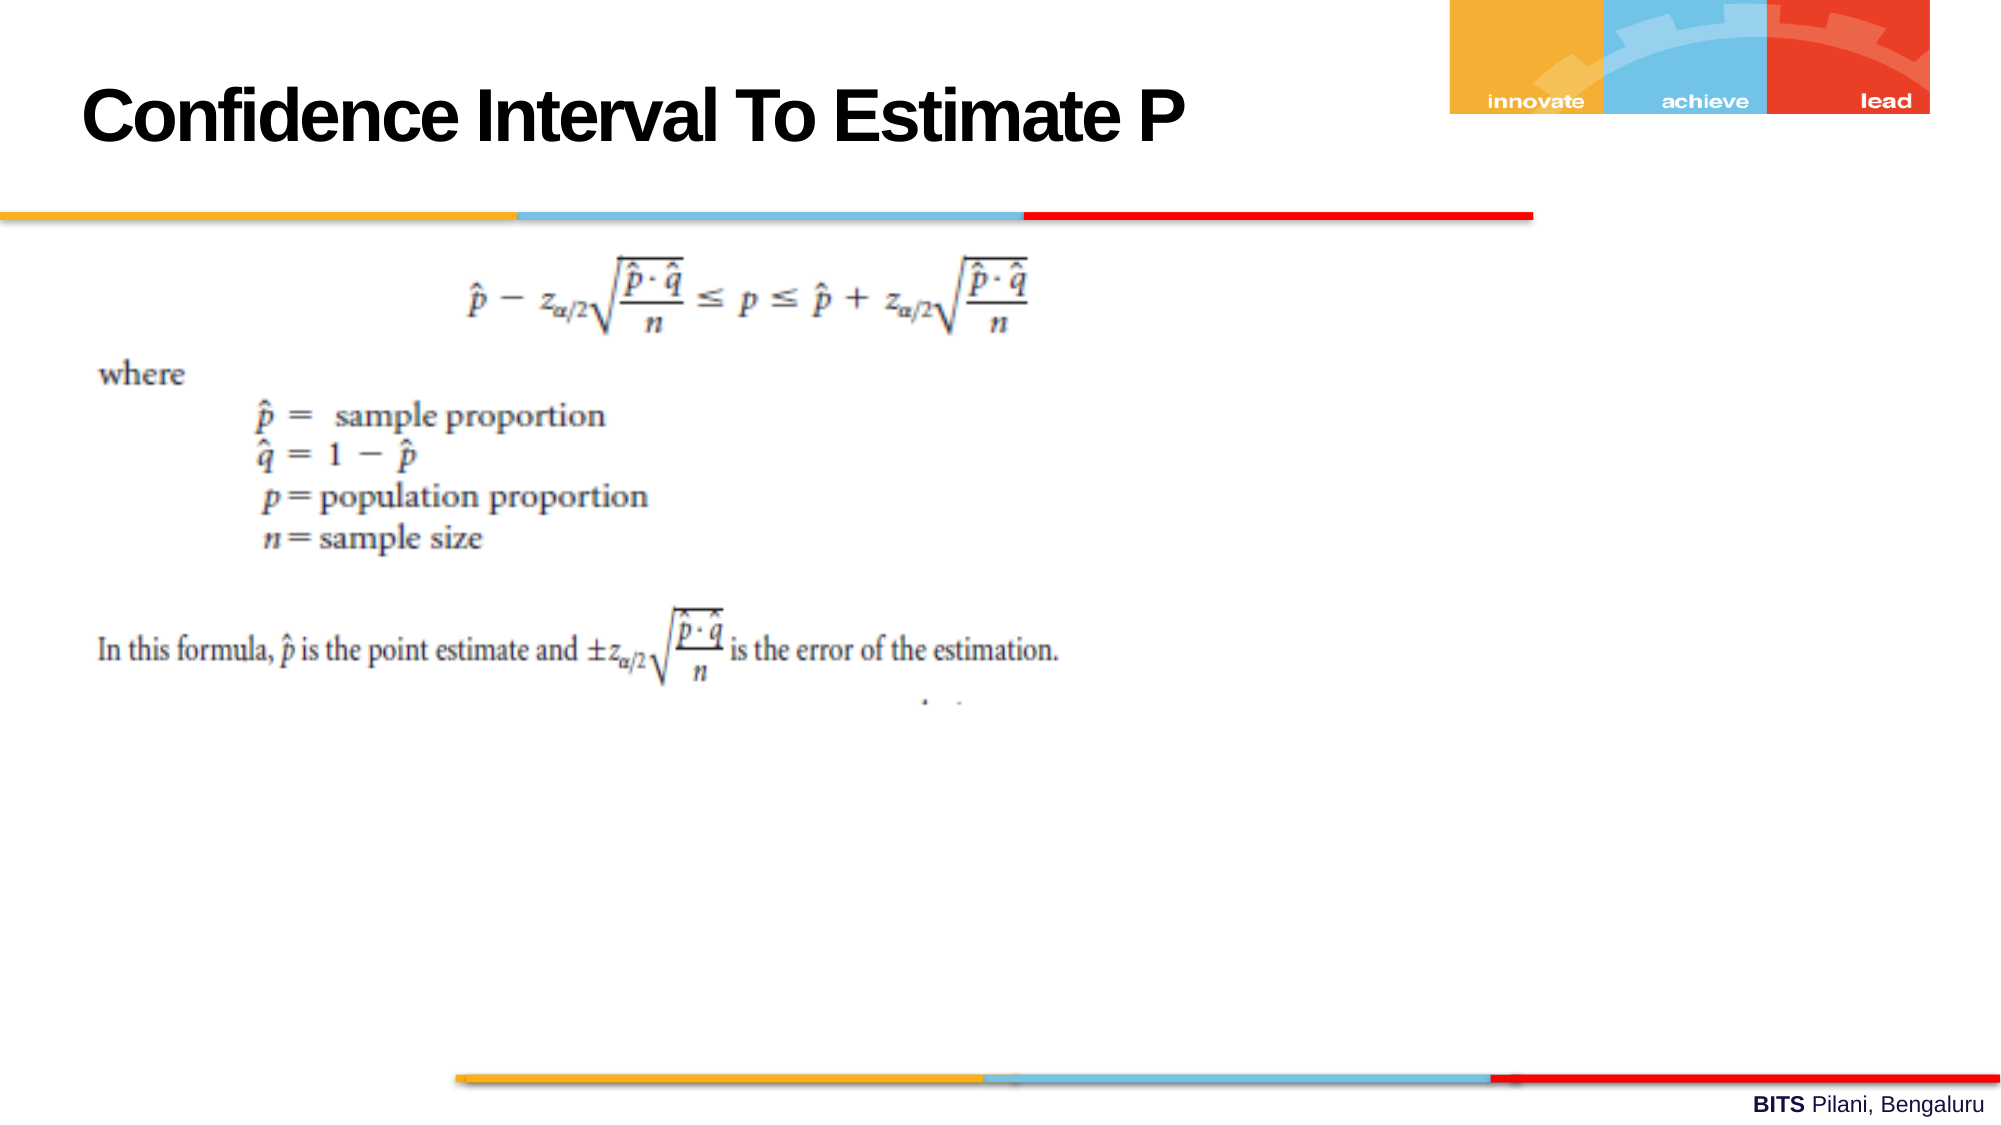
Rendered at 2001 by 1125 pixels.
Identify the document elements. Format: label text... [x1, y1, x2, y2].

picture [66, 244, 1167, 565]
list Confidence Interval To Estimate P [66, 24, 1450, 213]
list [66, 596, 1069, 735]
picture [1449, 0, 1930, 114]
